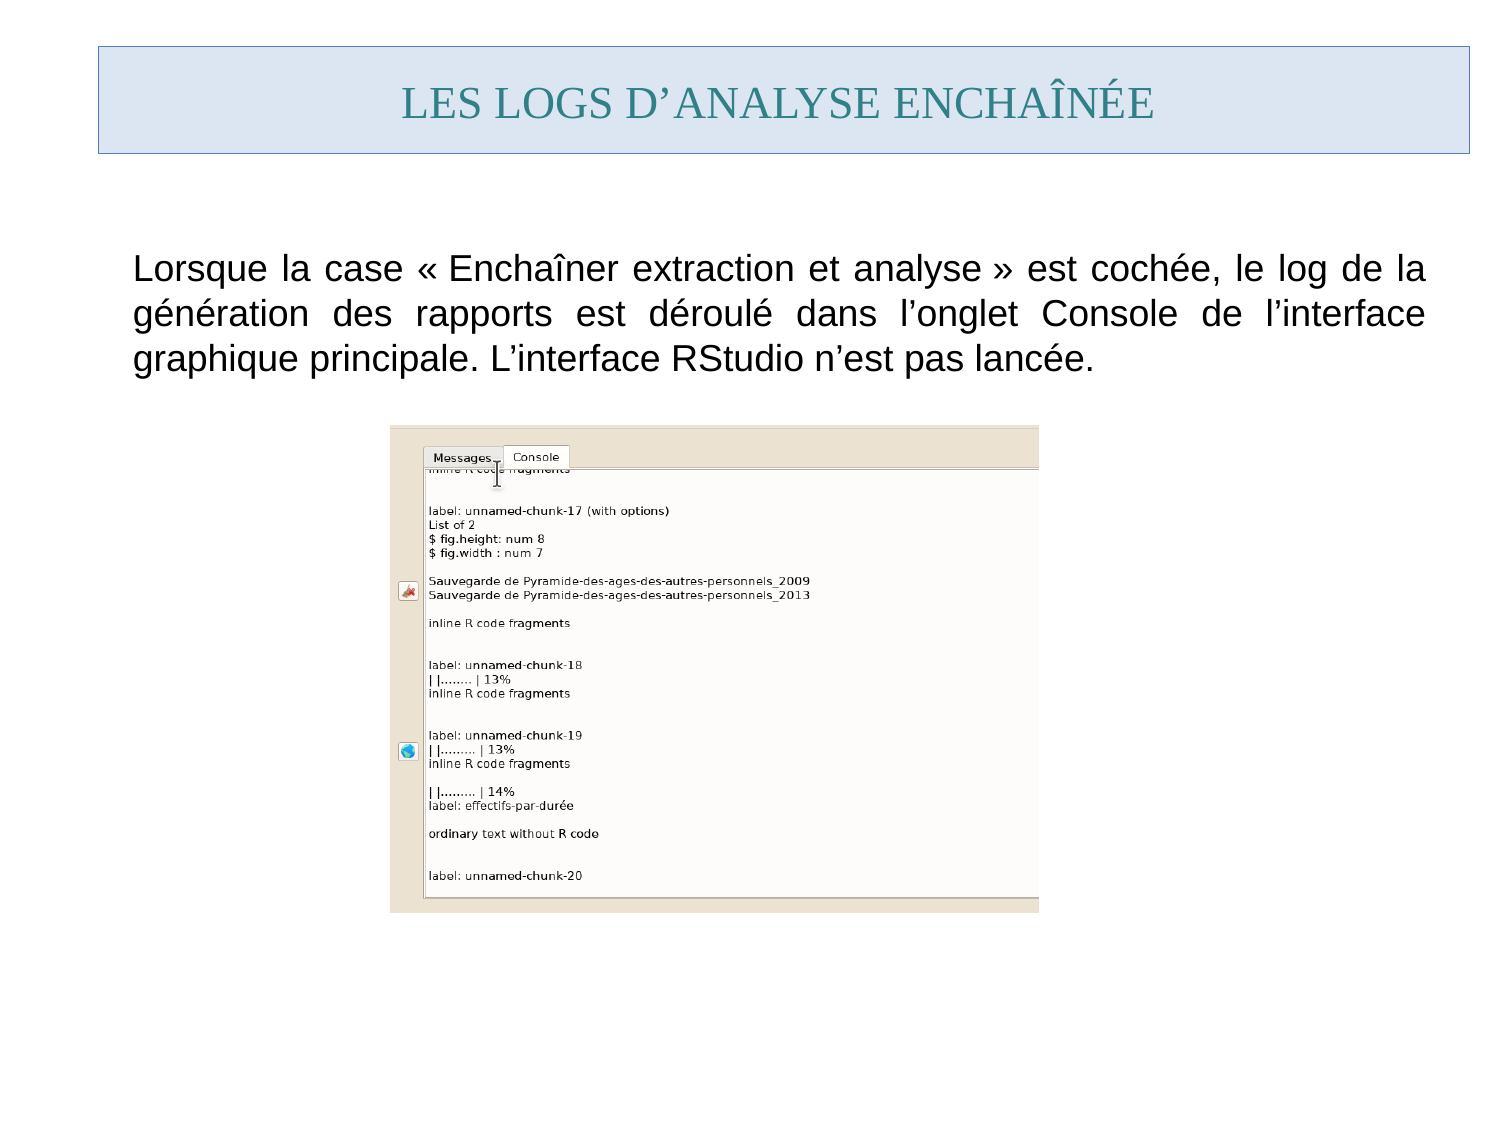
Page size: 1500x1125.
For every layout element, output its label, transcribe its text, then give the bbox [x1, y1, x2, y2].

text_box les logs d’analyse enchaînée [98, 46, 1470, 154]
text_box Lorsque la case « Enchaîner extraction et analyse » est cochée, le log de la génération des rapports est déroulé dans l’onglet Console de l’interface graphique principale. L’interface RStudio n’est pas lancée. [118, 236, 1441, 377]
picture [389, 424, 1040, 913]
